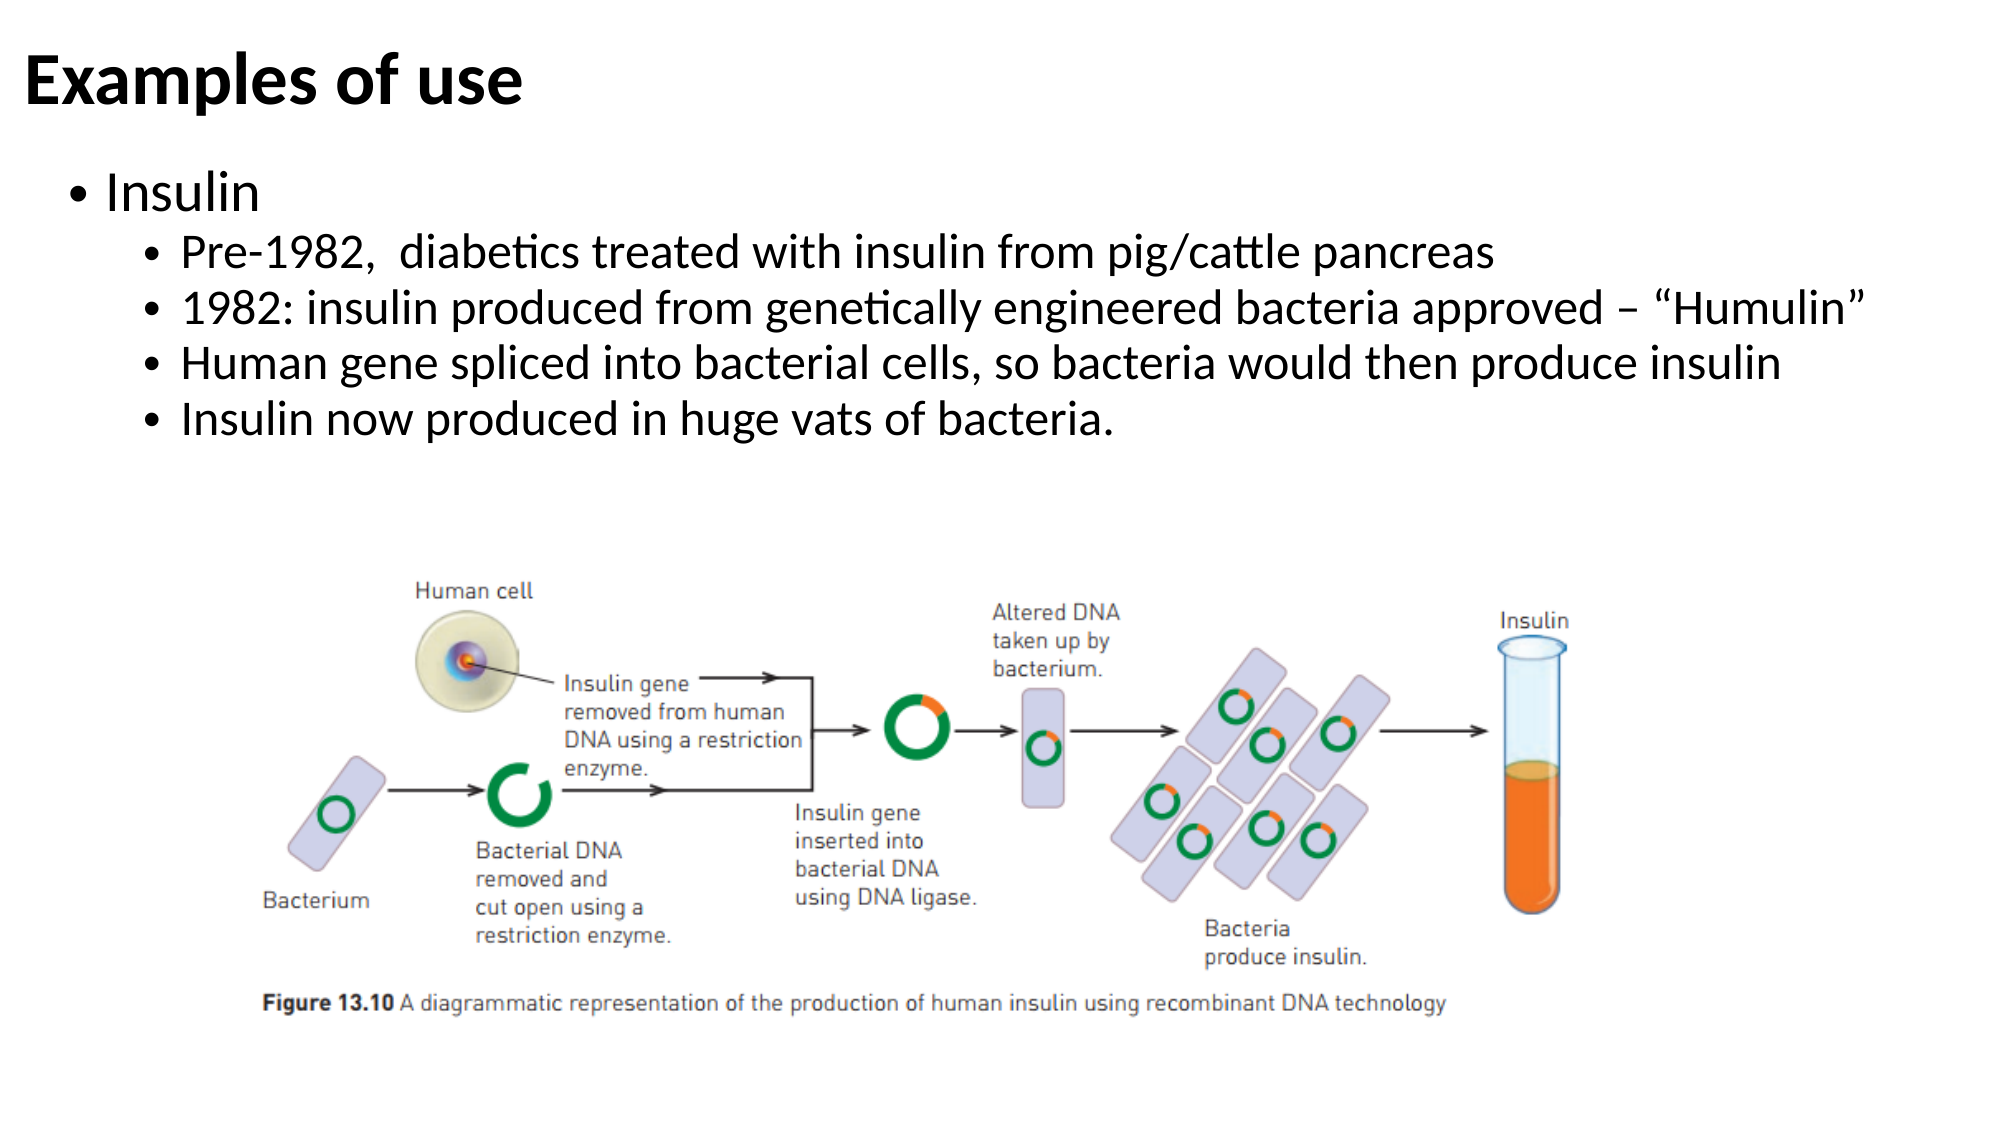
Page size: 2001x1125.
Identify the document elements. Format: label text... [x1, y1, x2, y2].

picture [242, 569, 1597, 1044]
title Examples of use [9, 32, 1360, 137]
list Insulin Pre-1982, diabetics treated with insulin from pig/cattle pancreas 1982: insulin produced from genetically engineered bacteria approved – “Humulin” Human gene spliced into bacterial cells, so bacteria would then produce insulin Insulin now produced in huge vats of bacteria. [53, 162, 1965, 1007]
